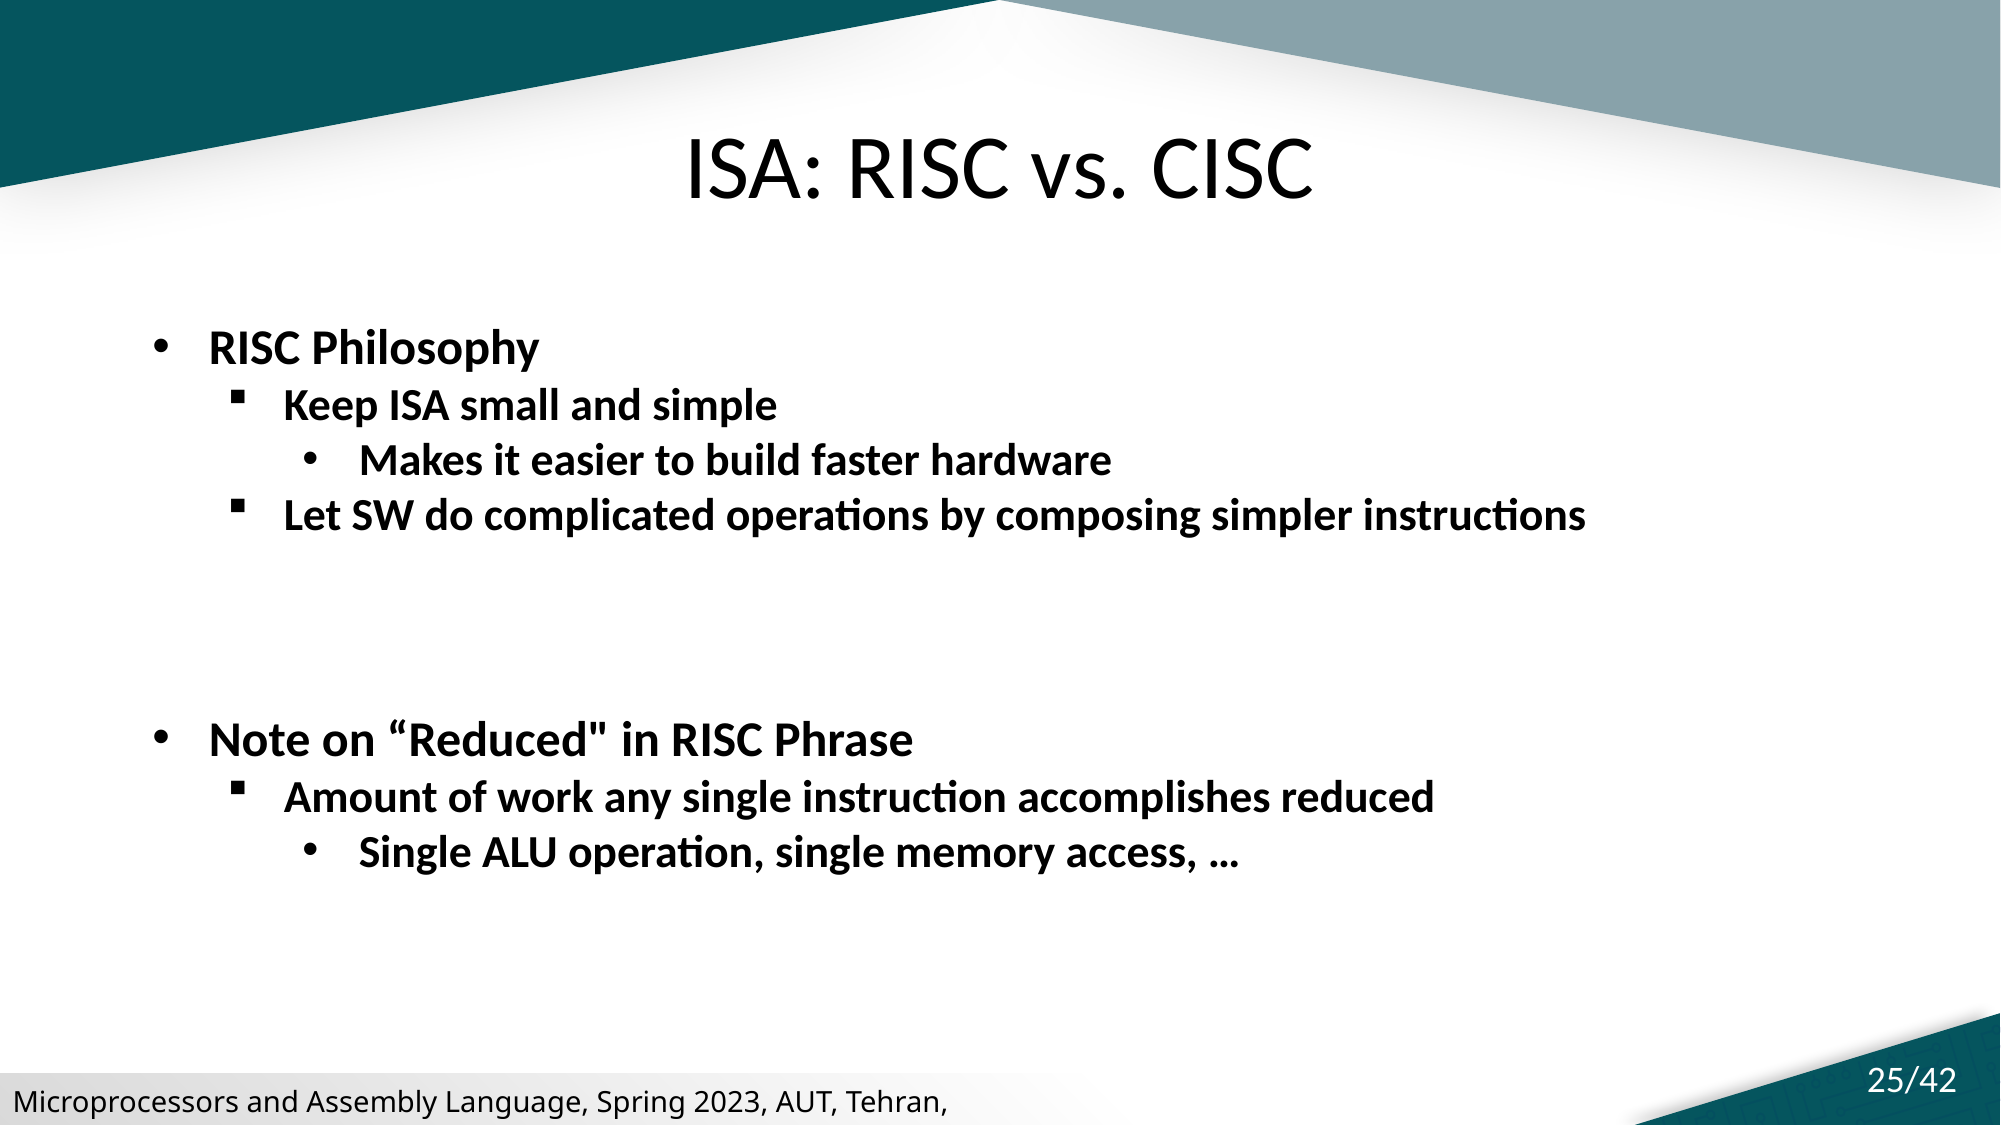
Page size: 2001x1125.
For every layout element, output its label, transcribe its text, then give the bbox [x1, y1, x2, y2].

slide_number 25/42 [1522, 1047, 1973, 1108]
title ISA: RISC vs. CISC [137, 59, 1863, 277]
list RISC Philosophy Keep ISA small and simple Makes it easier to build faster hardware Let SW do complicated operations by composing simpler instructions Note on “Reduced" in RISC Phrase Amount of work any single instruction accomplishes reduced Single ALU operation, single memory access, … [137, 277, 1863, 1056]
